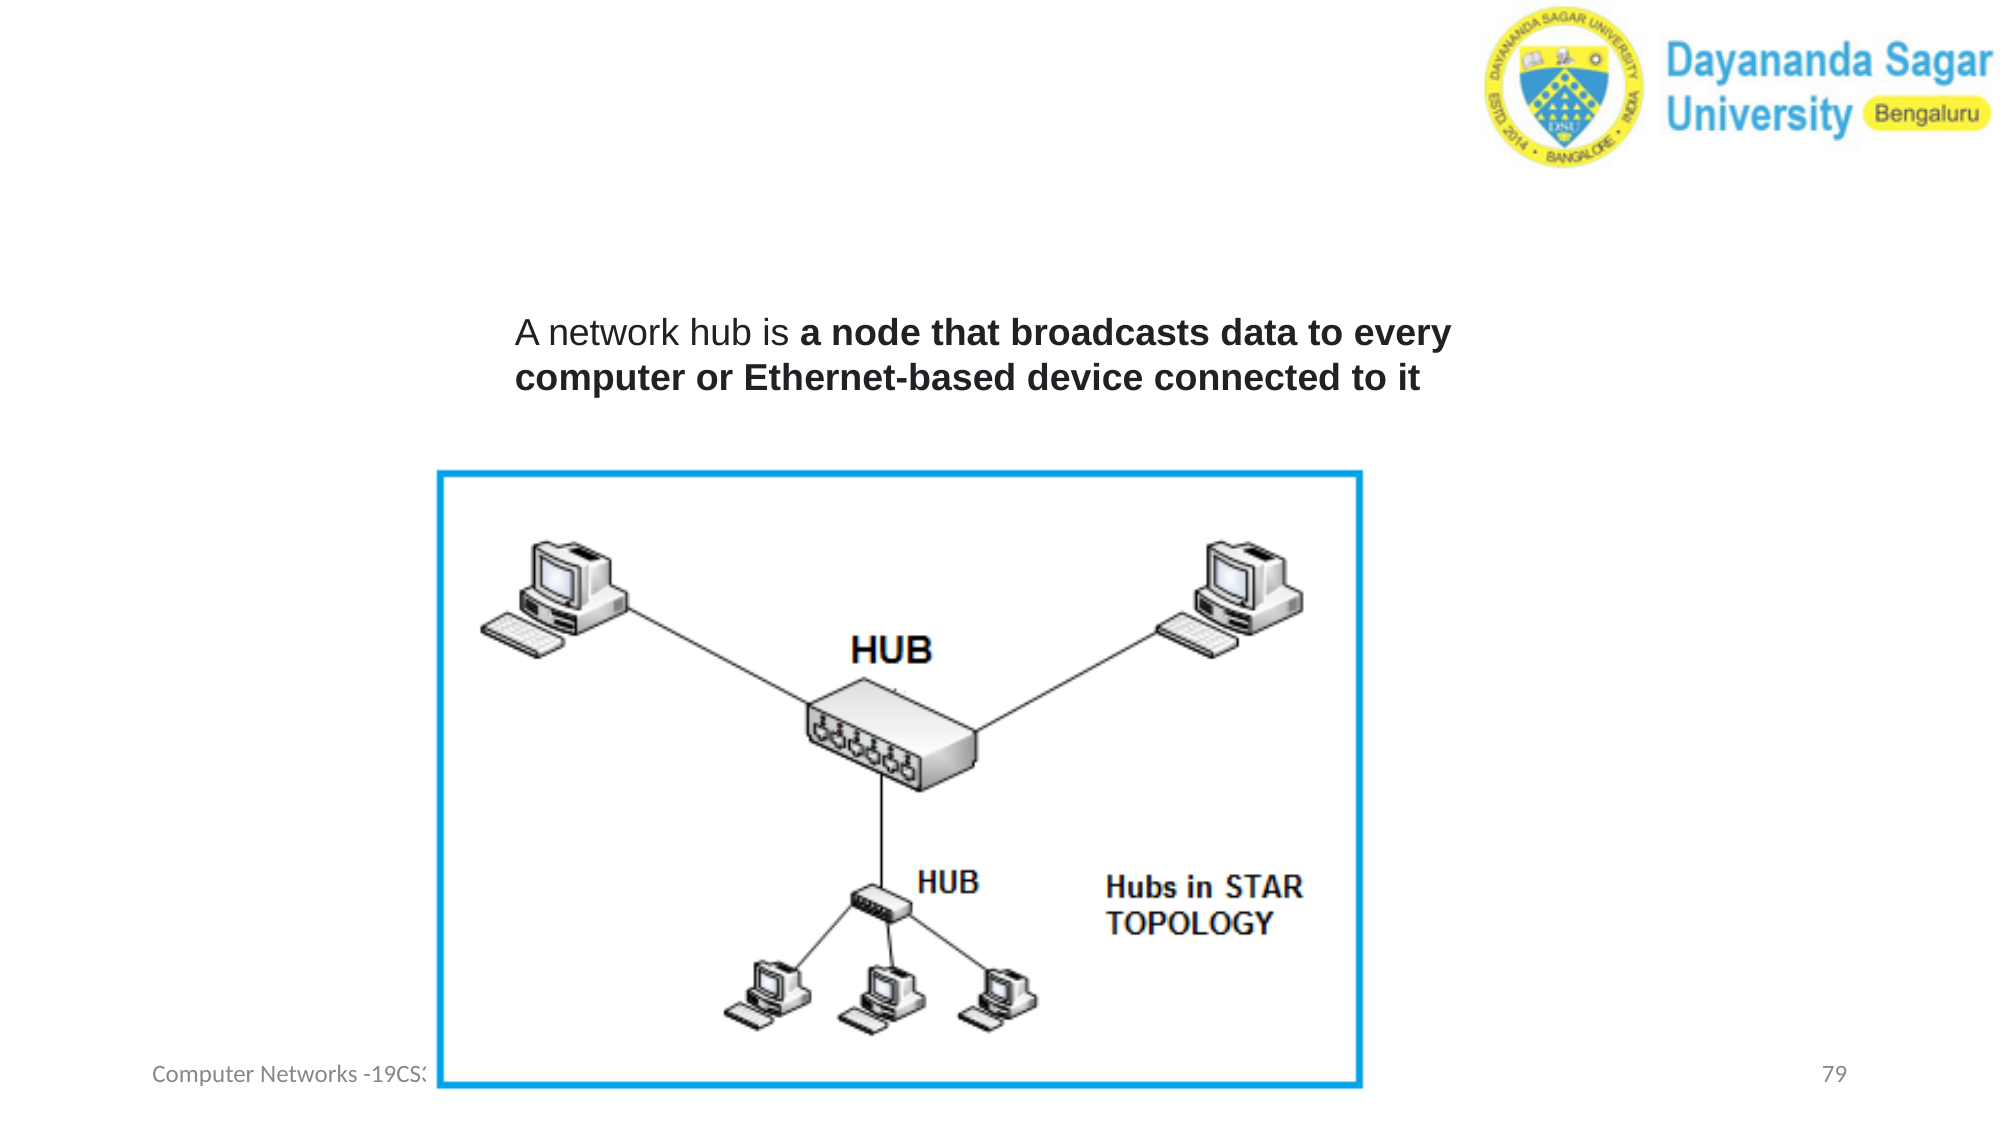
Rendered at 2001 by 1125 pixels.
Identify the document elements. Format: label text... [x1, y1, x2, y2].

slide_number Computer Networks -19CS3602 [137, 1042, 421, 1103]
text_box A network hub is a node that broadcasts data to every computer or Ethernet-based device connected to it [499, 300, 1501, 406]
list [426, 457, 1376, 1103]
slide_number ‹#› [1412, 1042, 1863, 1103]
slide_number 12.‹#› [1479, 0, 2000, 175]
